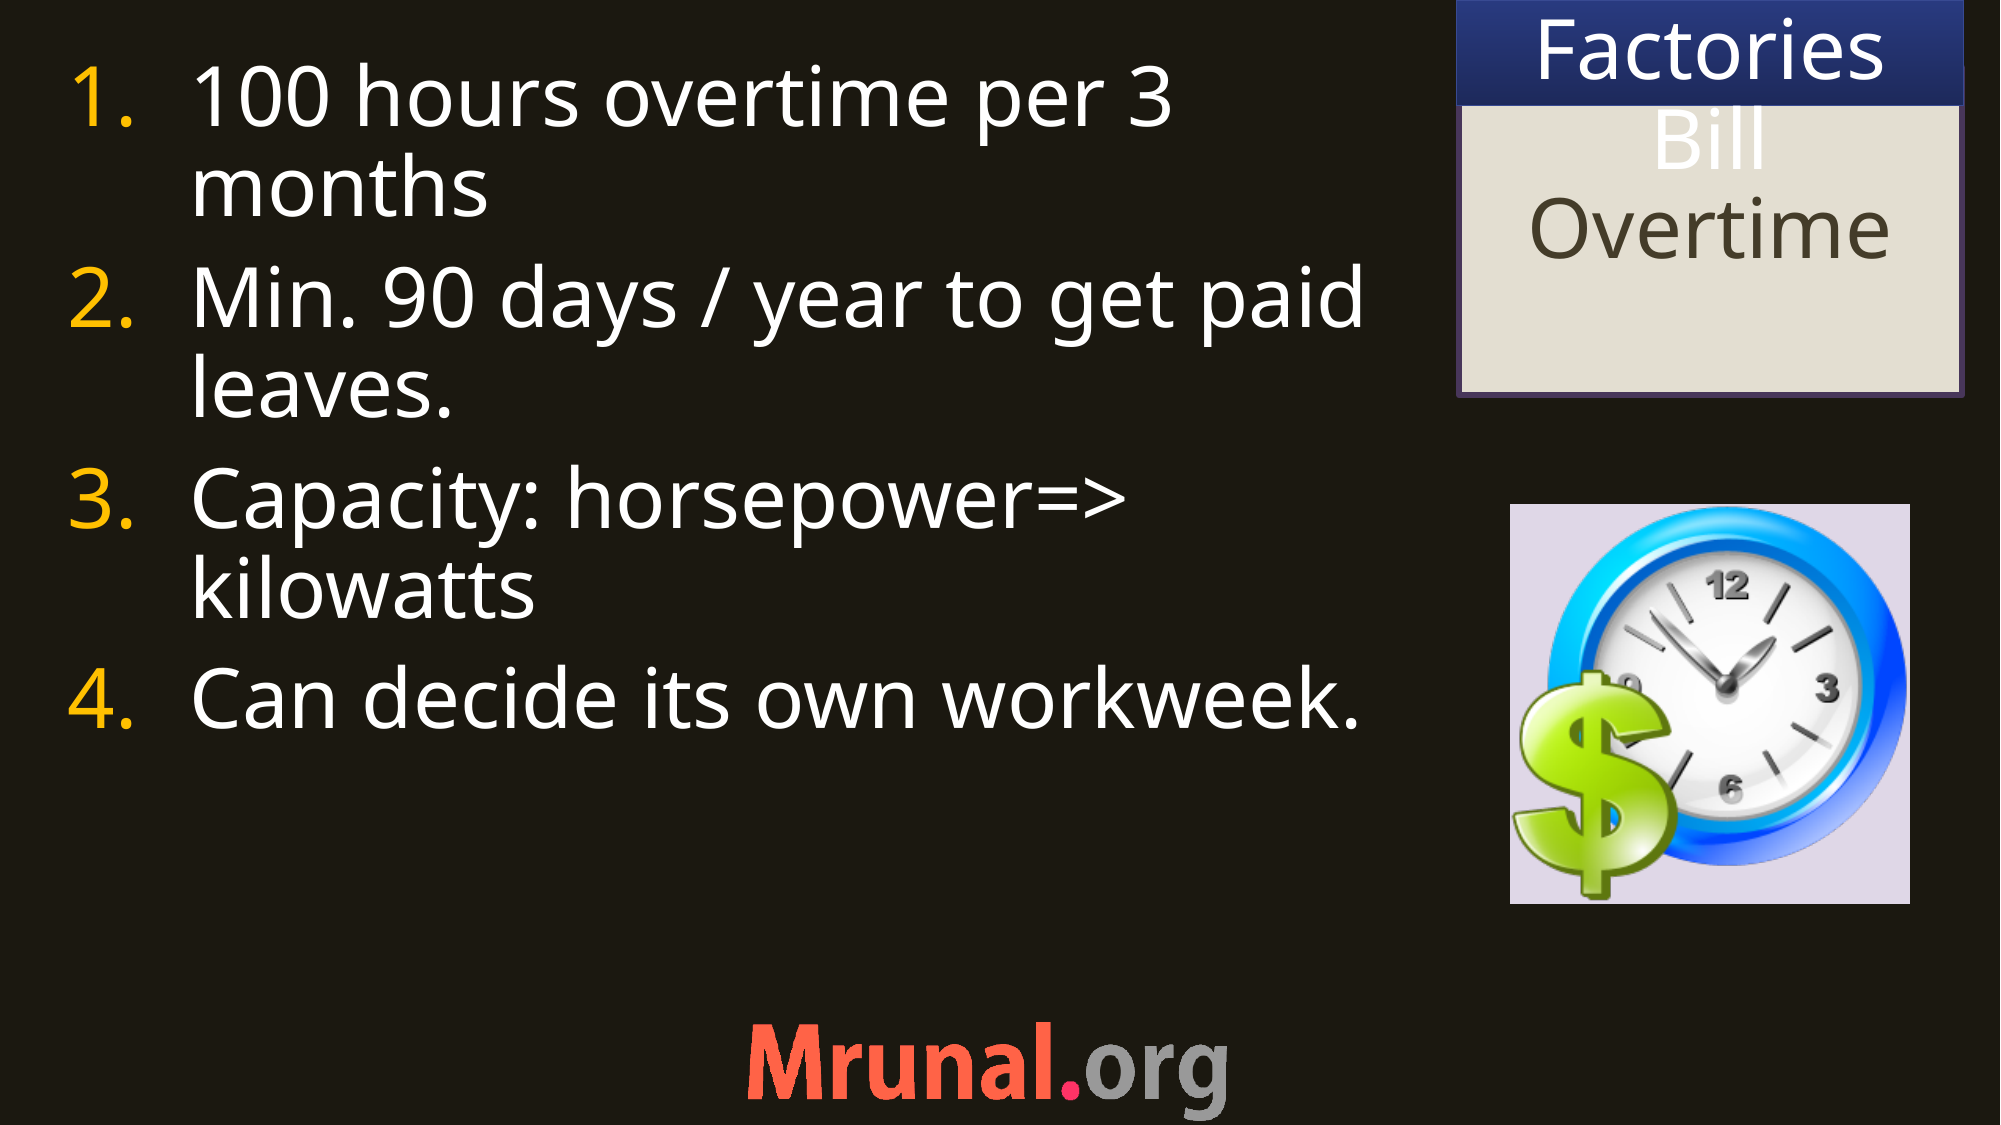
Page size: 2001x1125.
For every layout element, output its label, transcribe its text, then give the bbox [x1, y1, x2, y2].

list 100 hours overtime per 3 months Min. 90 days / year to get paid leaves. Capacity: horsepower=> kilowatts Can decide its own workweek. [52, 47, 1447, 1014]
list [1509, 504, 1910, 905]
list Factories Bill [1456, 0, 1964, 106]
picture [741, 1014, 1230, 1125]
title Overtime [1456, 65, 1965, 398]
